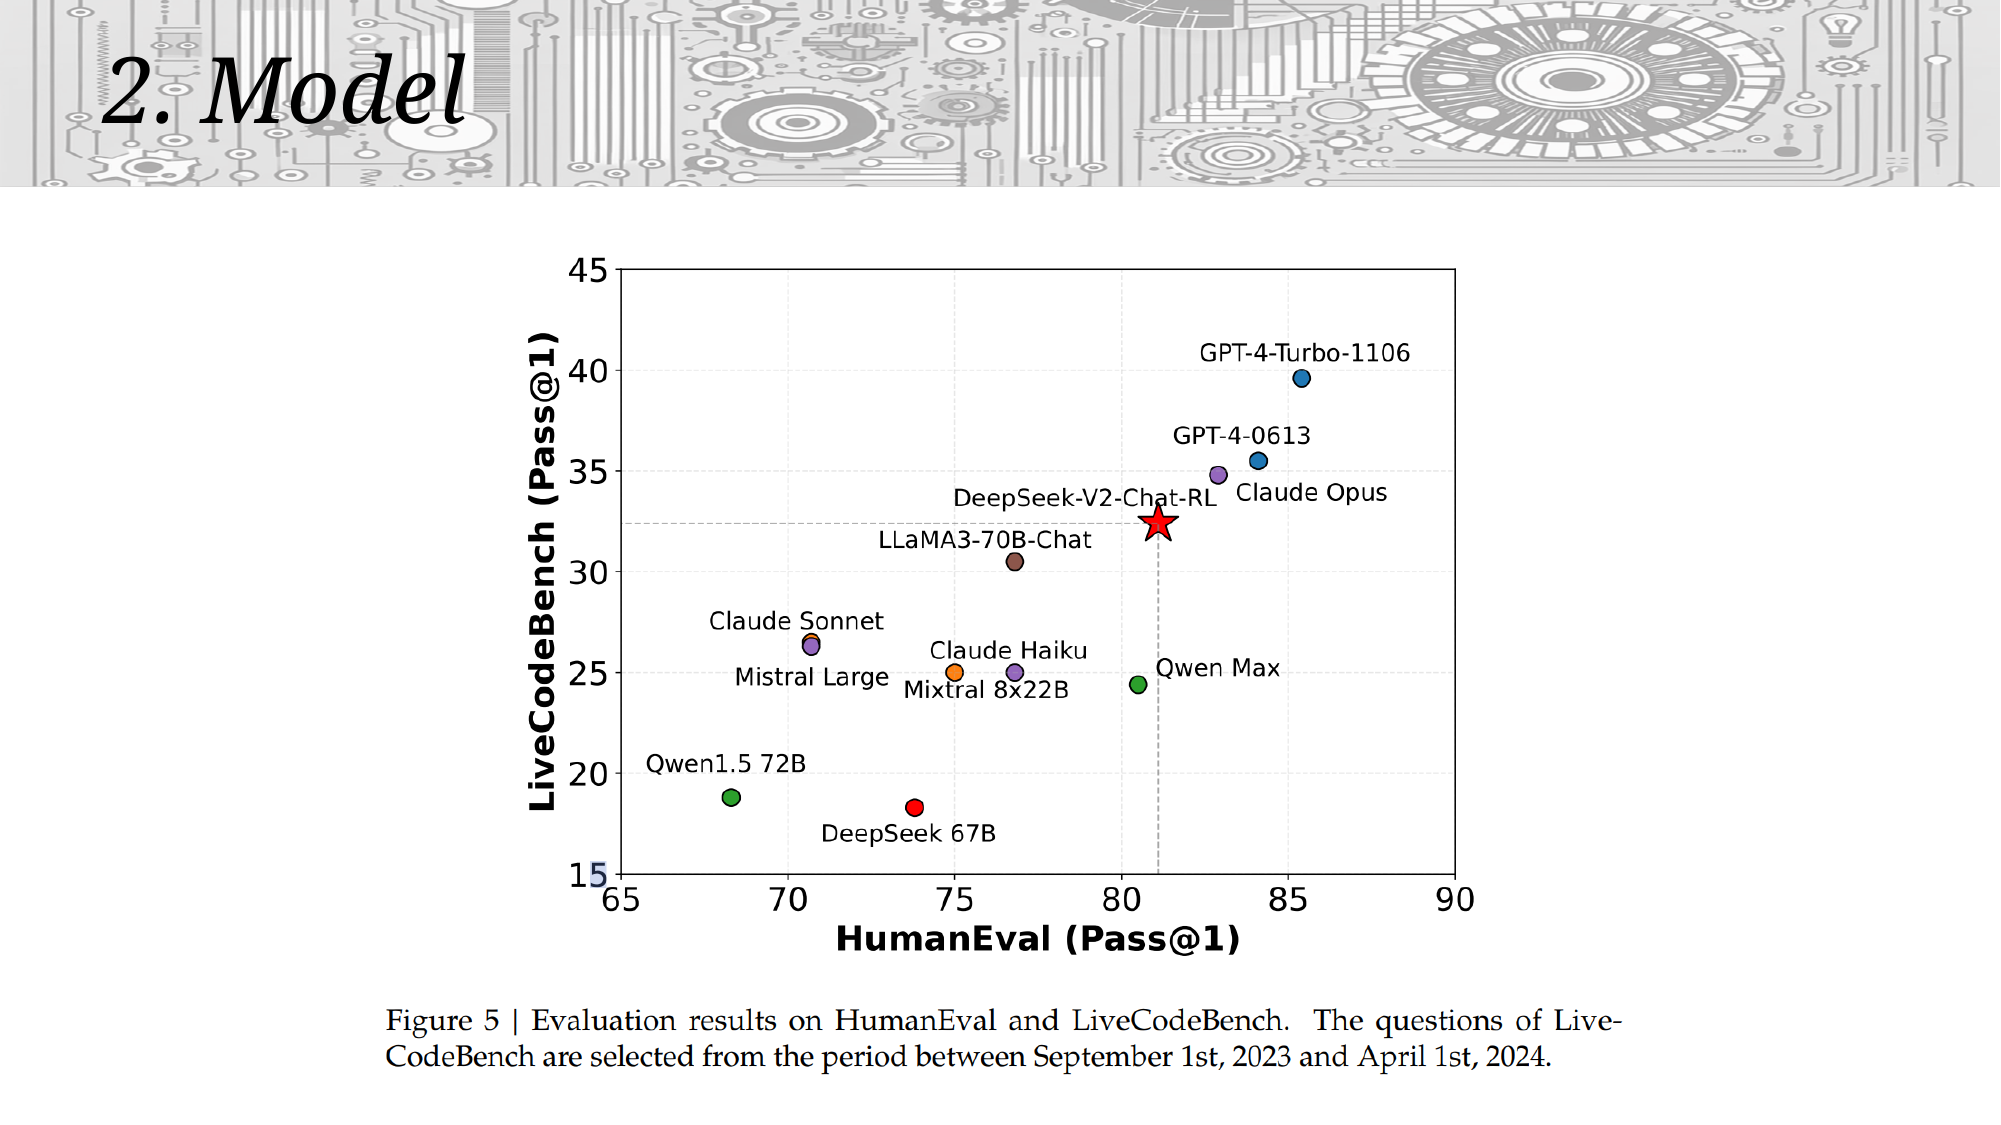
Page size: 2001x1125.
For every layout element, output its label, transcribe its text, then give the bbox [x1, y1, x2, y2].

text_box 2. Model [88, 0, 1814, 188]
text_box [0, 0, 88, 188]
text_box [1814, 0, 2000, 188]
picture [367, 218, 1633, 1088]
